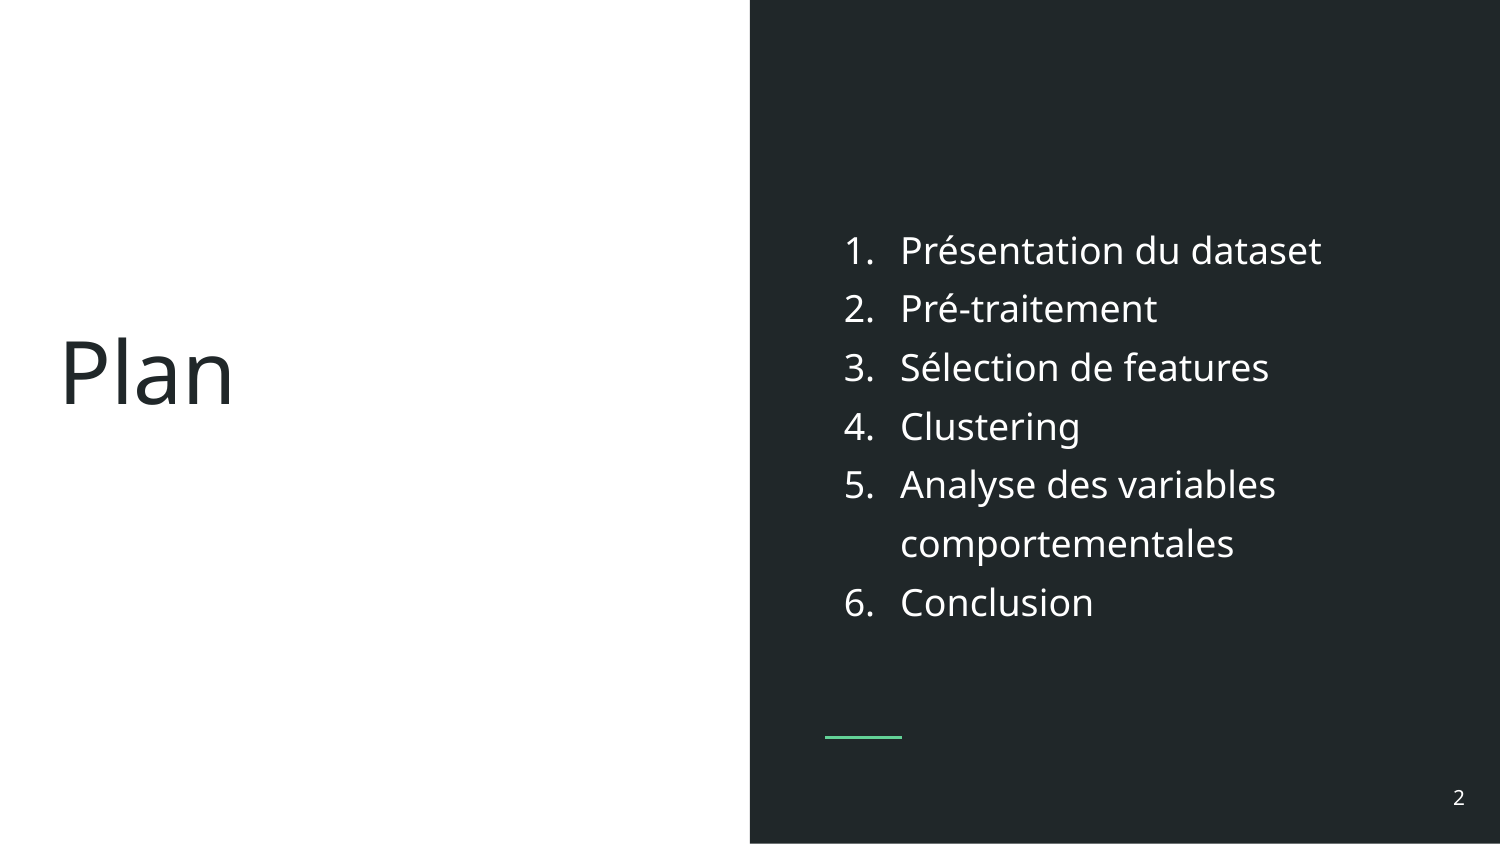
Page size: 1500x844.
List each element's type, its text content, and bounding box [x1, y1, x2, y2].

list Présentation du dataset Pré-traitement Sélection de features Clustering Analyse des variables comportementales Conclusion [810, 118, 1440, 725]
slide_number ‹#› [1389, 764, 1480, 830]
title Plan [43, 197, 708, 446]
